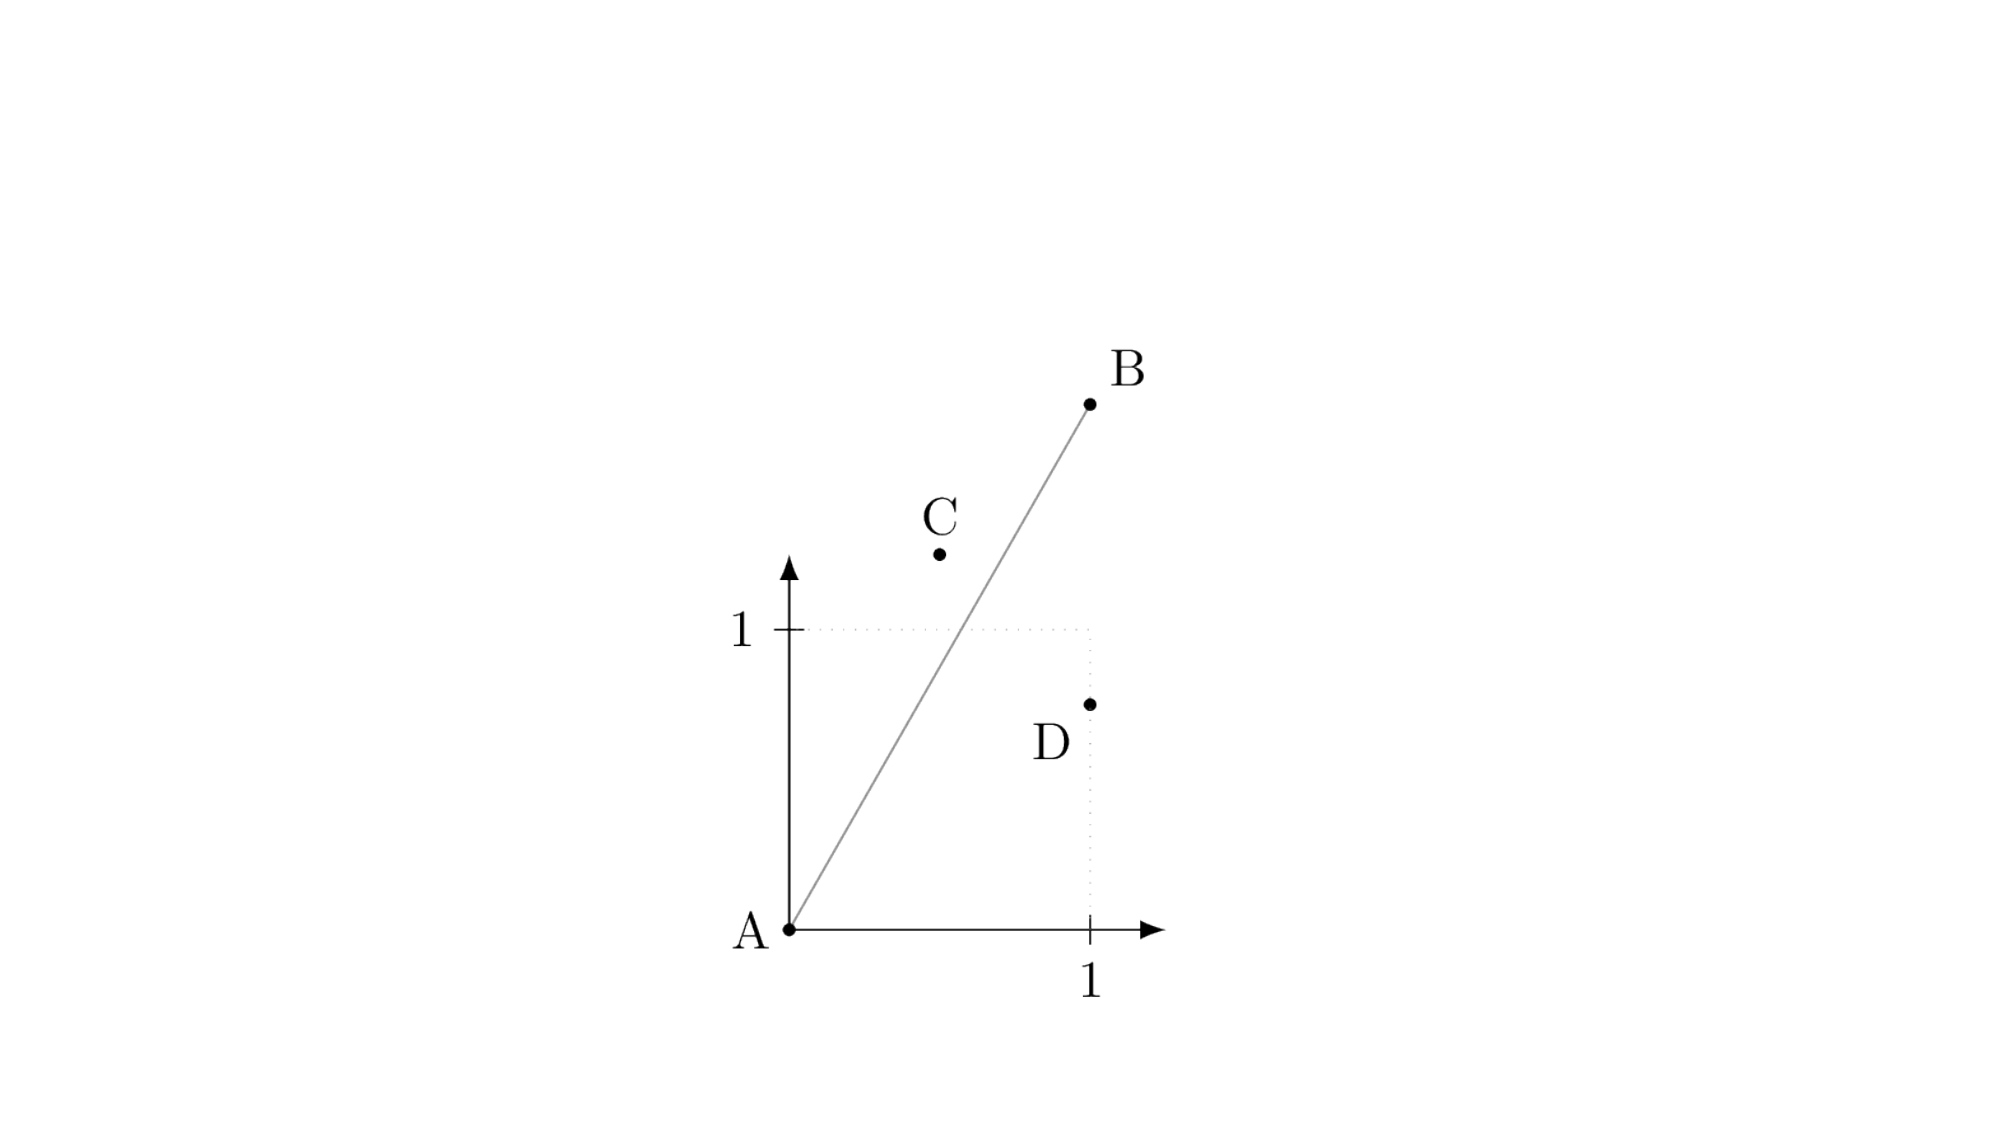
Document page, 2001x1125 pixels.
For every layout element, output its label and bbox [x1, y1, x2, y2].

picture [684, 105, 1316, 1020]
